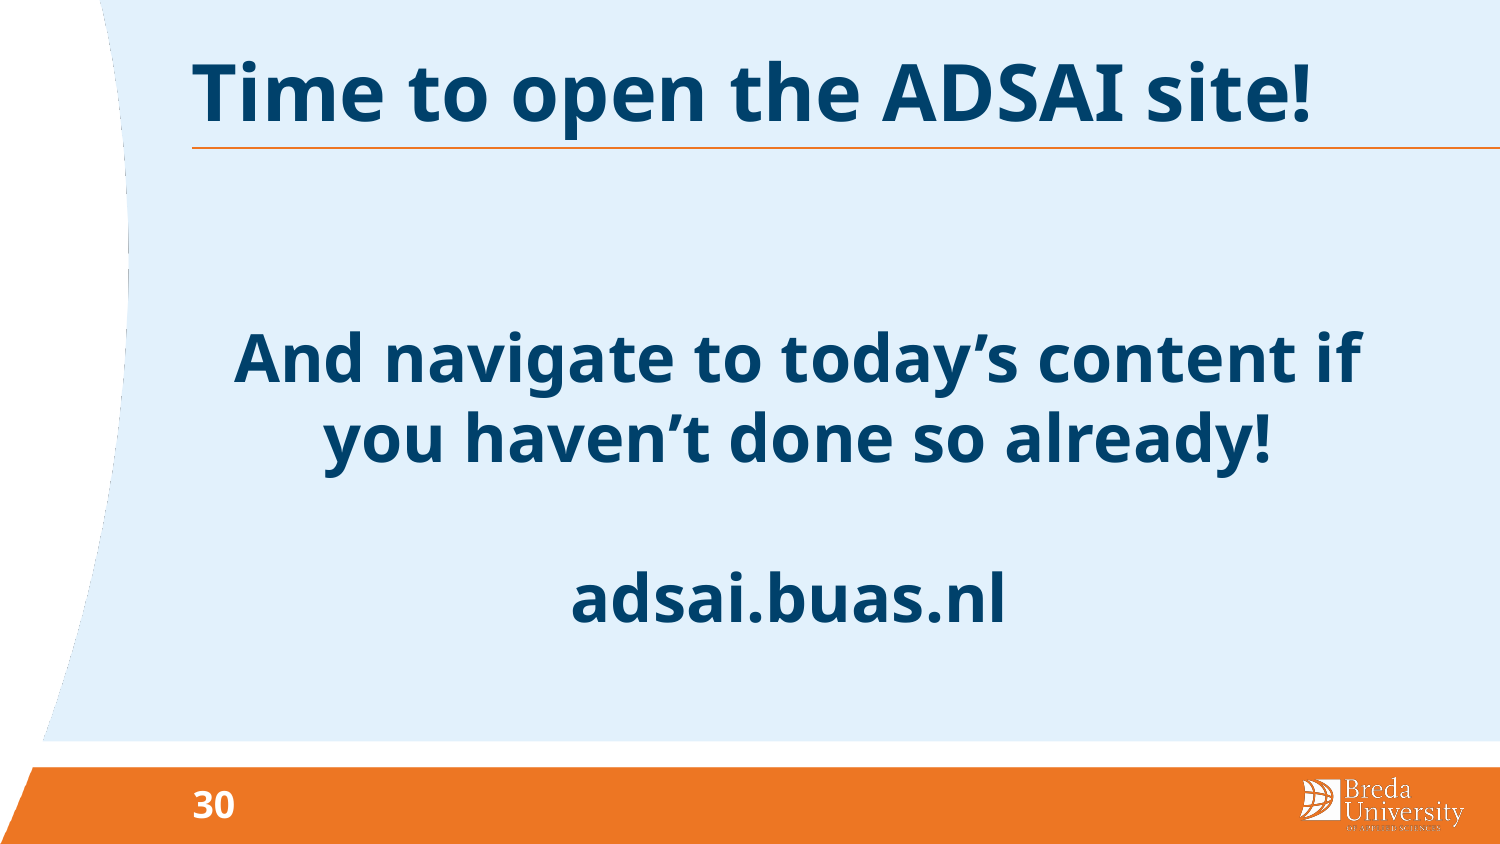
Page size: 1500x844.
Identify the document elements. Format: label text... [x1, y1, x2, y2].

text_box And navigate to today’s content if you haven’t done so already! adsai.buas.nl [191, 202, 1405, 636]
title Time to open the ADSAI site! [191, 3, 1341, 138]
slide_number 30 [177, 773, 351, 819]
picture [0, 0, 1500, 844]
